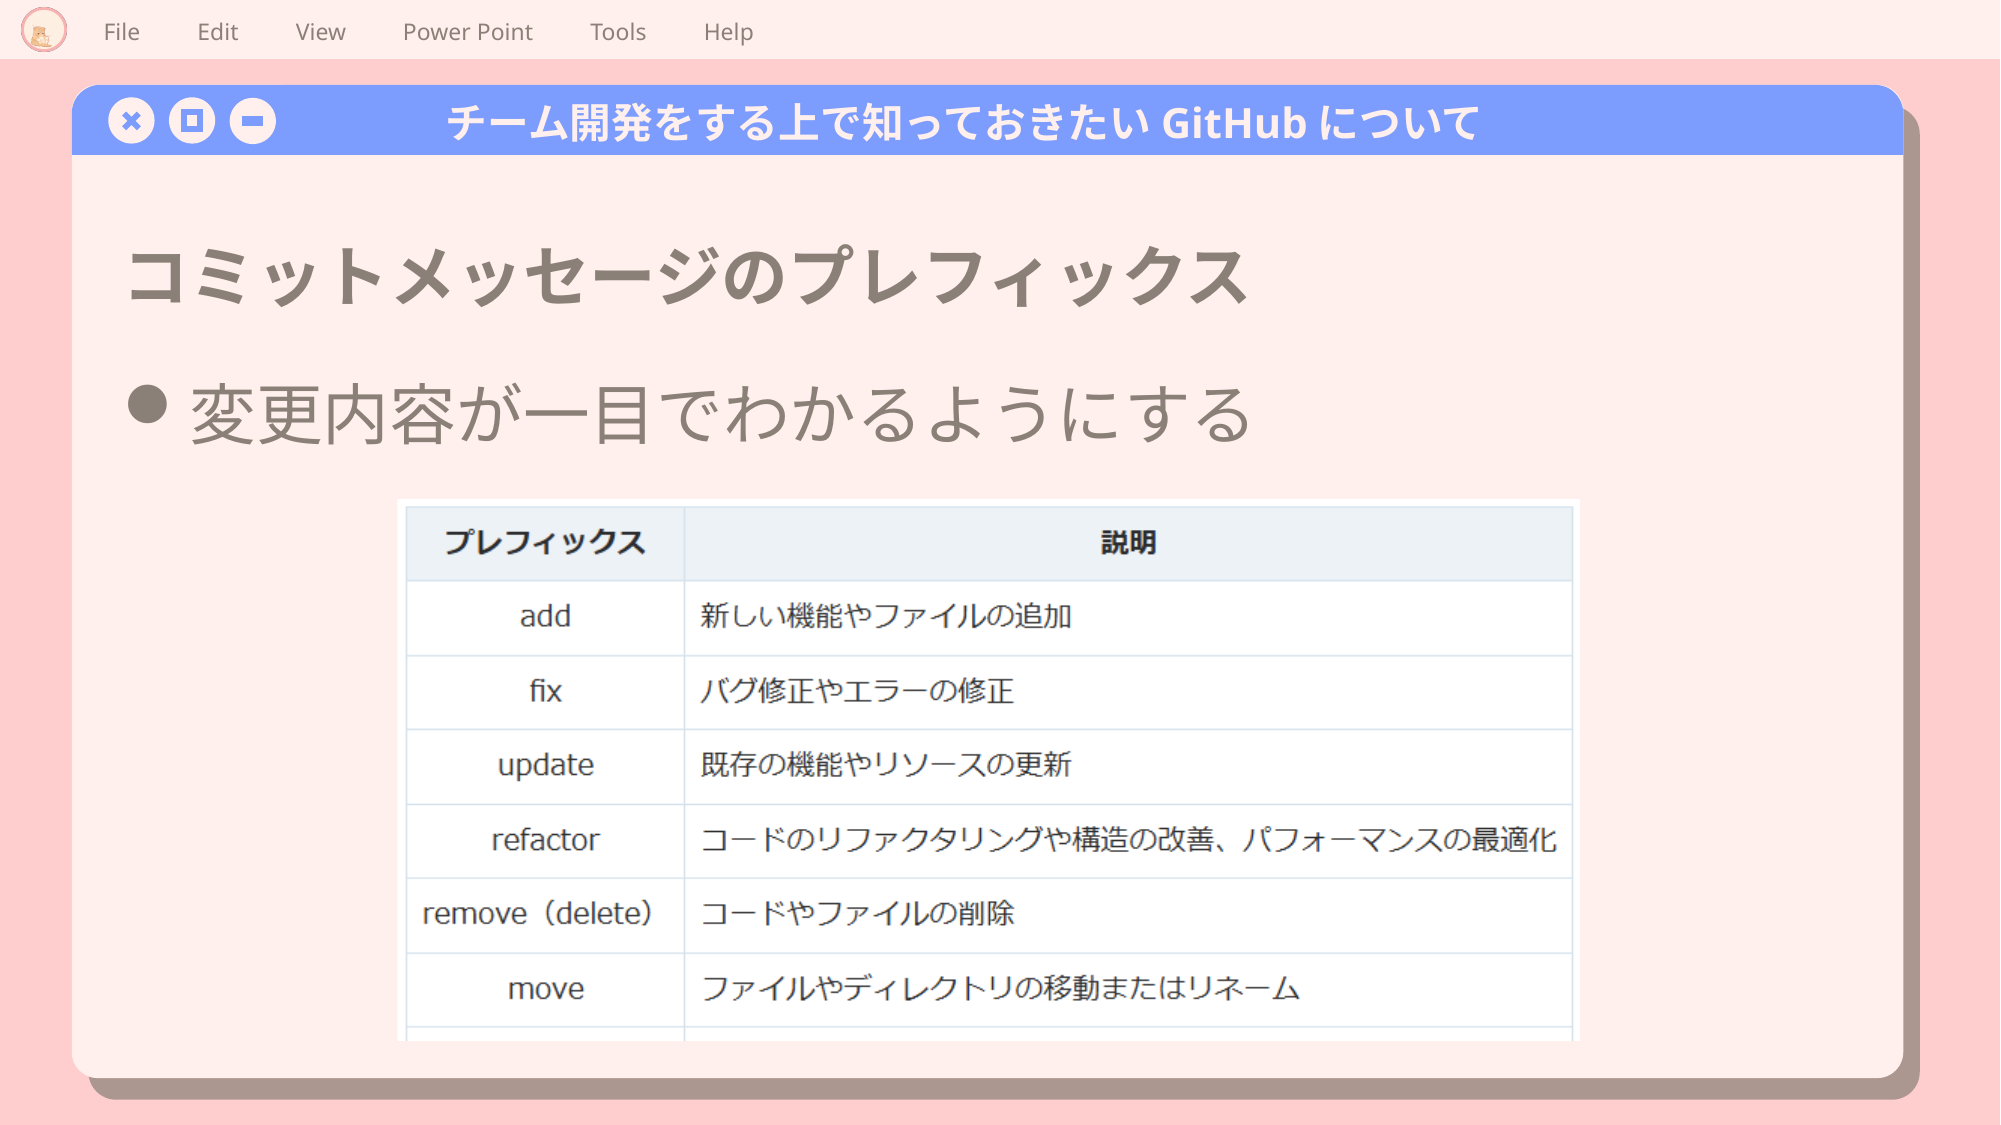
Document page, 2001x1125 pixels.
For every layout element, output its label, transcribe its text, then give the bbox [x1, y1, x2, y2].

list コミットメッセージのプレフィックス 変更内容が一目でわかるようにする [107, 227, 1870, 1041]
picture [396, 499, 1581, 1041]
title チーム開発をする上で知っておきたいGitHubについて [307, 91, 1622, 160]
picture [21, 7, 67, 52]
